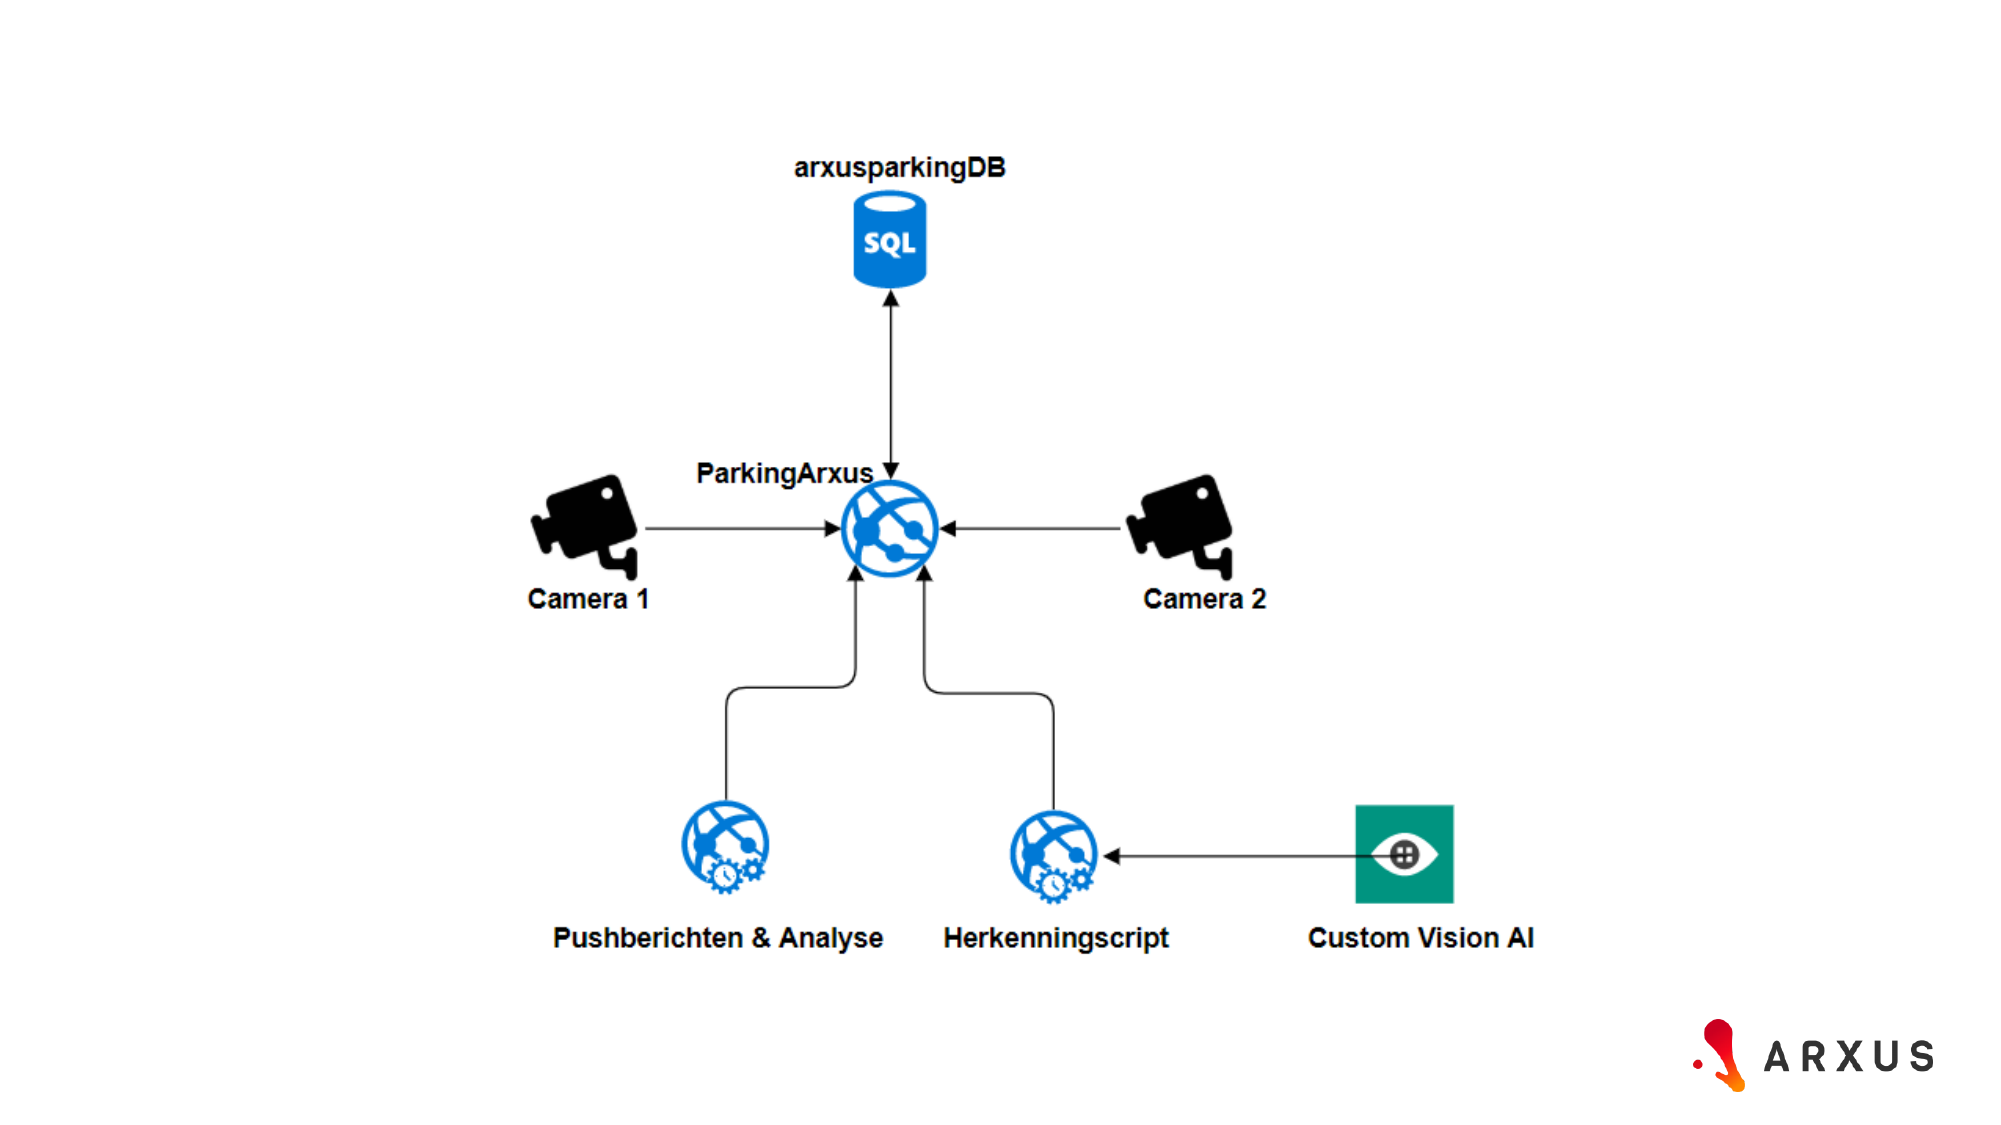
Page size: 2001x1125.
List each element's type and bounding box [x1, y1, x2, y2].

picture [1693, 1019, 1933, 1092]
list [396, 105, 1604, 1020]
